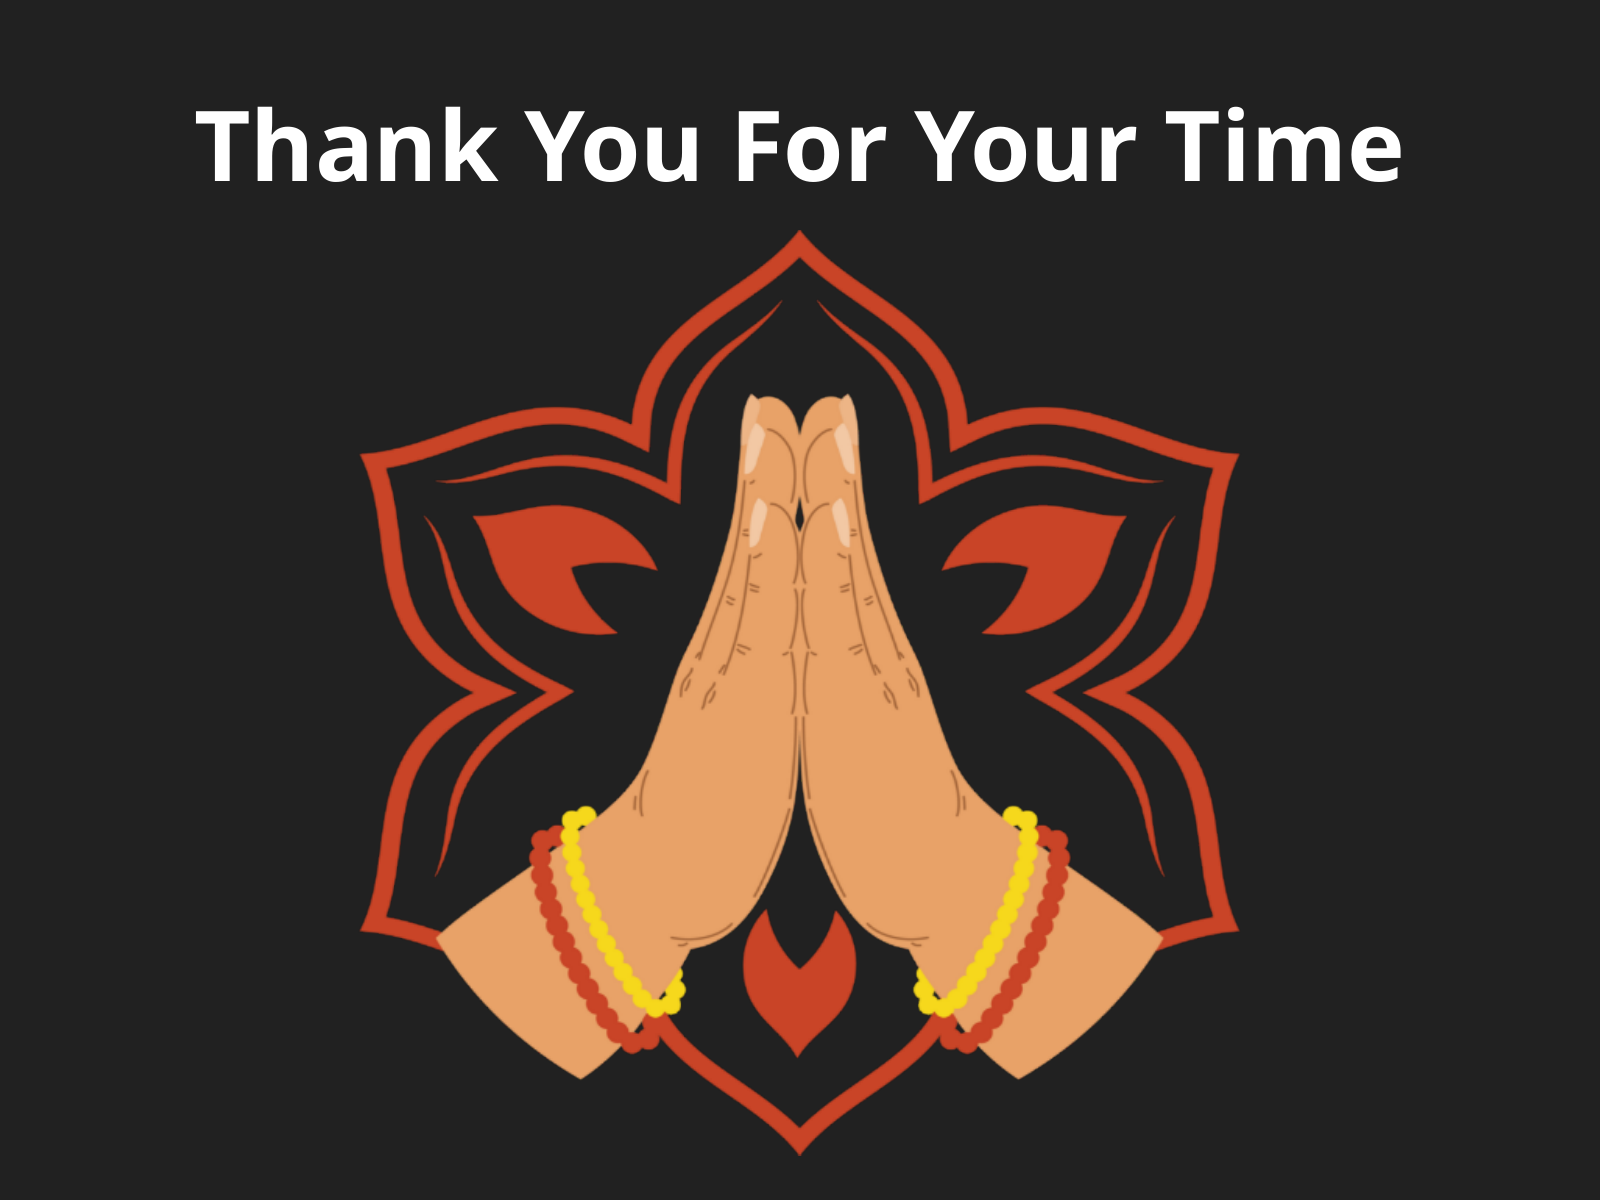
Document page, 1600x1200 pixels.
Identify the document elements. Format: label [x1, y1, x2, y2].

text_box [79, 36, 1566, 249]
picture [287, 230, 1313, 1157]
